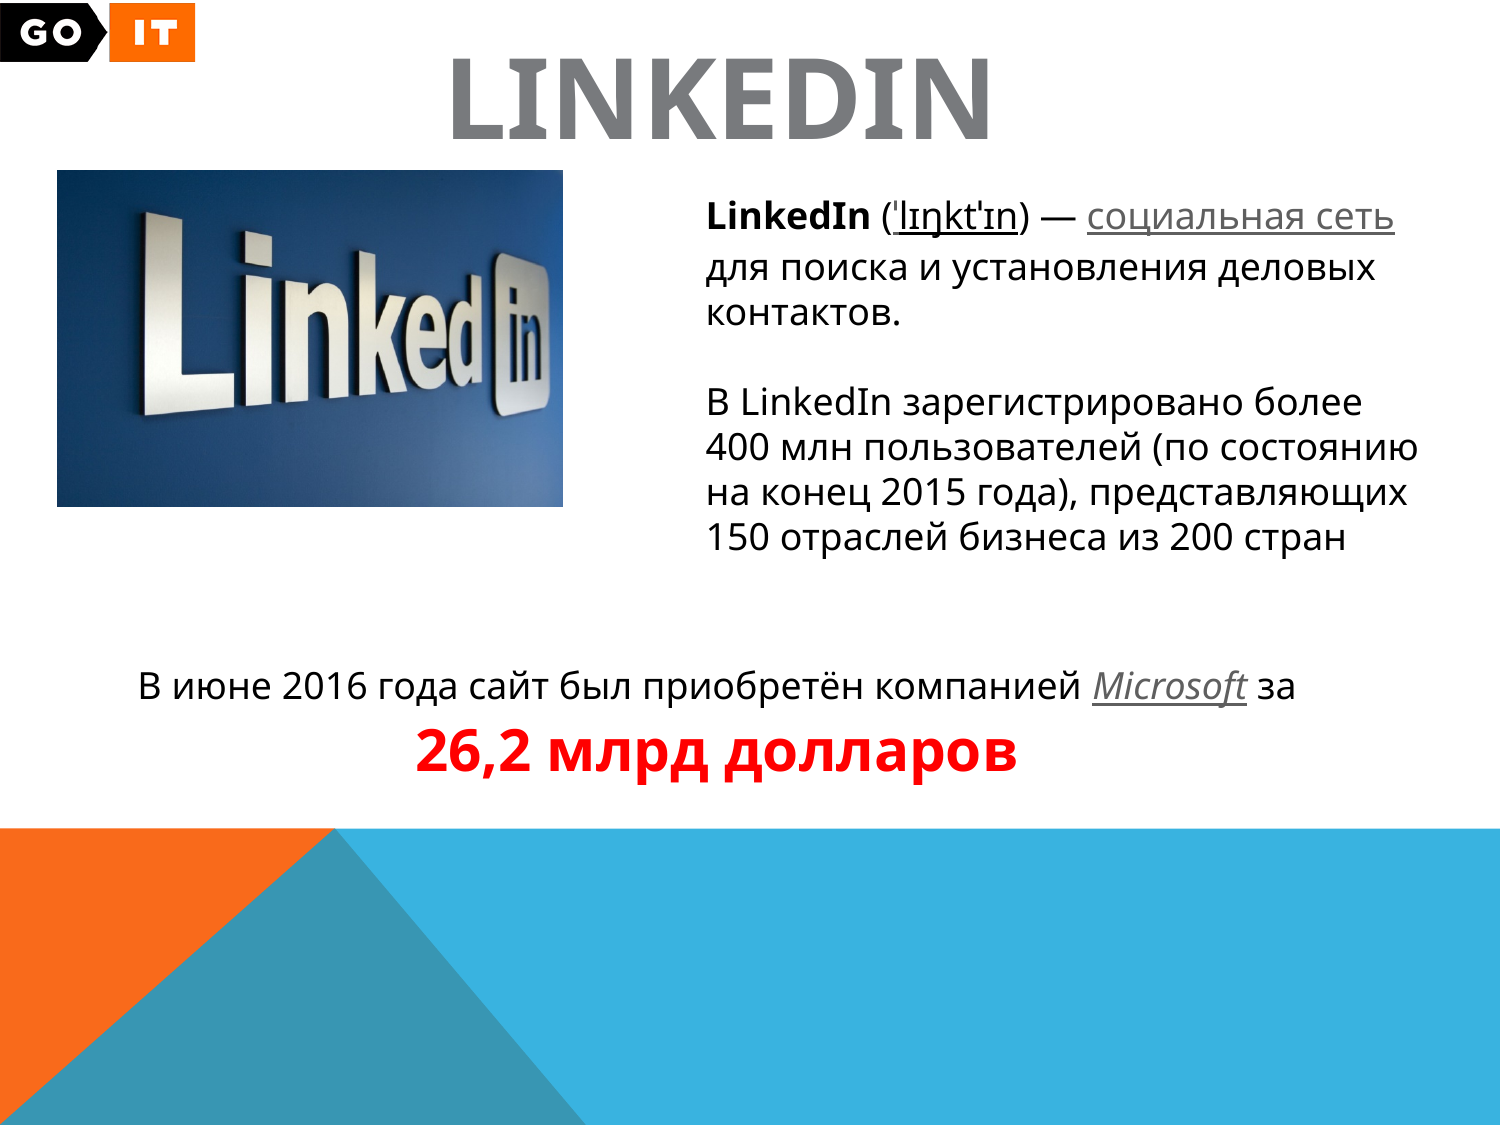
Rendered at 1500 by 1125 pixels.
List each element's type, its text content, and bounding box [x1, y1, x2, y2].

text_box [0, 0, 196, 130]
text_box LinkedIn [428, 19, 1014, 170]
text_box LinkedIn (ˈlɪŋktˈɪn) — социальная сеть для поиска и установления деловых контактов. В LinkedIn зарегистрировано более 400 млн пользователей (по состоянию на конец 2015 года), представляющих 150 отраслей бизнеса из 200 стран [690, 184, 1441, 566]
text_box В июне 2016 года сайт был приобретён компанией Microsoft за 26,2 млрд долларов [61, 654, 1373, 791]
picture [56, 170, 564, 507]
